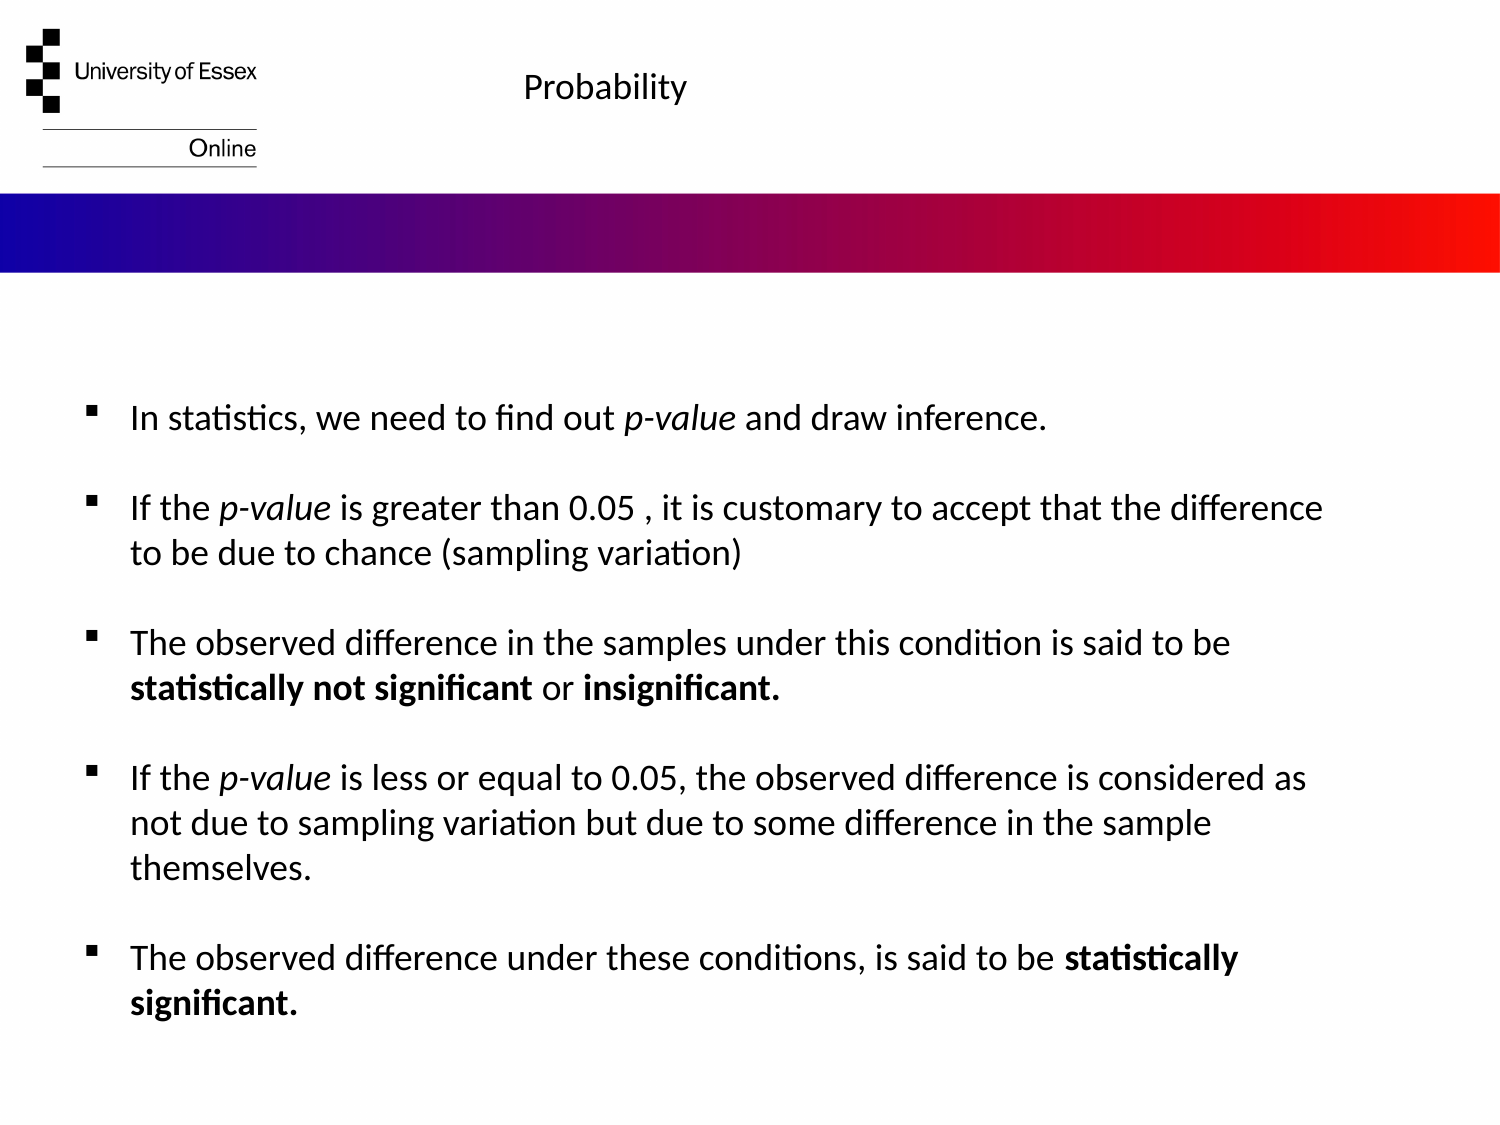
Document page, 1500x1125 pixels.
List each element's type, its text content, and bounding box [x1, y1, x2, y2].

text_box Probability [508, 54, 1004, 115]
text_box In statistics, we need to find out p-value and draw inference. If the p-value is greater than 0.05 , it is customary to accept that the difference to be due to chance (sampling variation) The observed difference in the samples under this condition is said to be statistically not significant or insignificant. If the p-value is less or equal to 0.05, the observed difference is considered as not due to sampling variation but due to some difference in the sample themselves. The observed difference under these conditions, is said to be statistically significant. [68, 385, 1372, 1031]
picture [0, 0, 1500, 1125]
